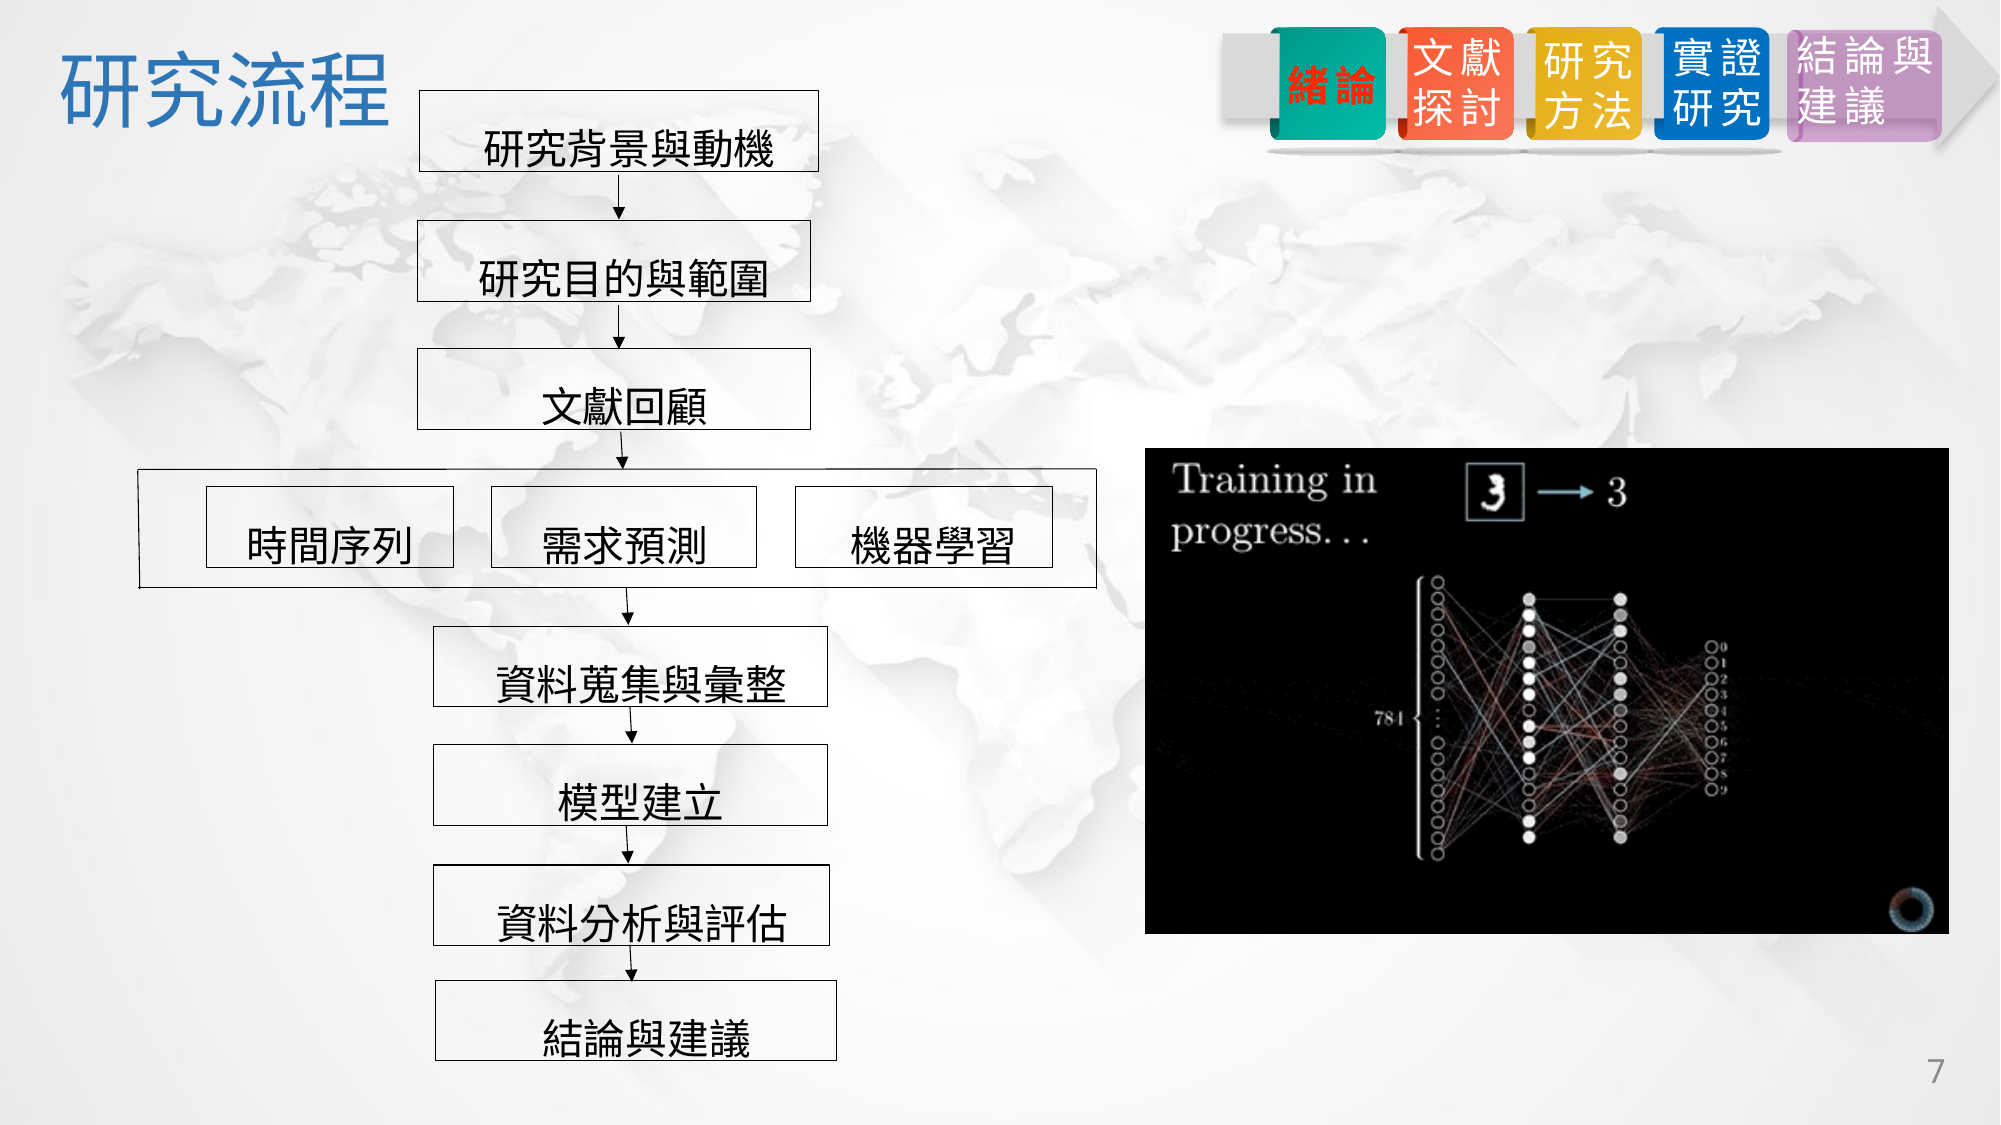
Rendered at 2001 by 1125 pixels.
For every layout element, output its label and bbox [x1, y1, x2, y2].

picture [0, 0, 2000, 1125]
text_box [137, 90, 1097, 1061]
text_box [1222, 4, 2000, 148]
